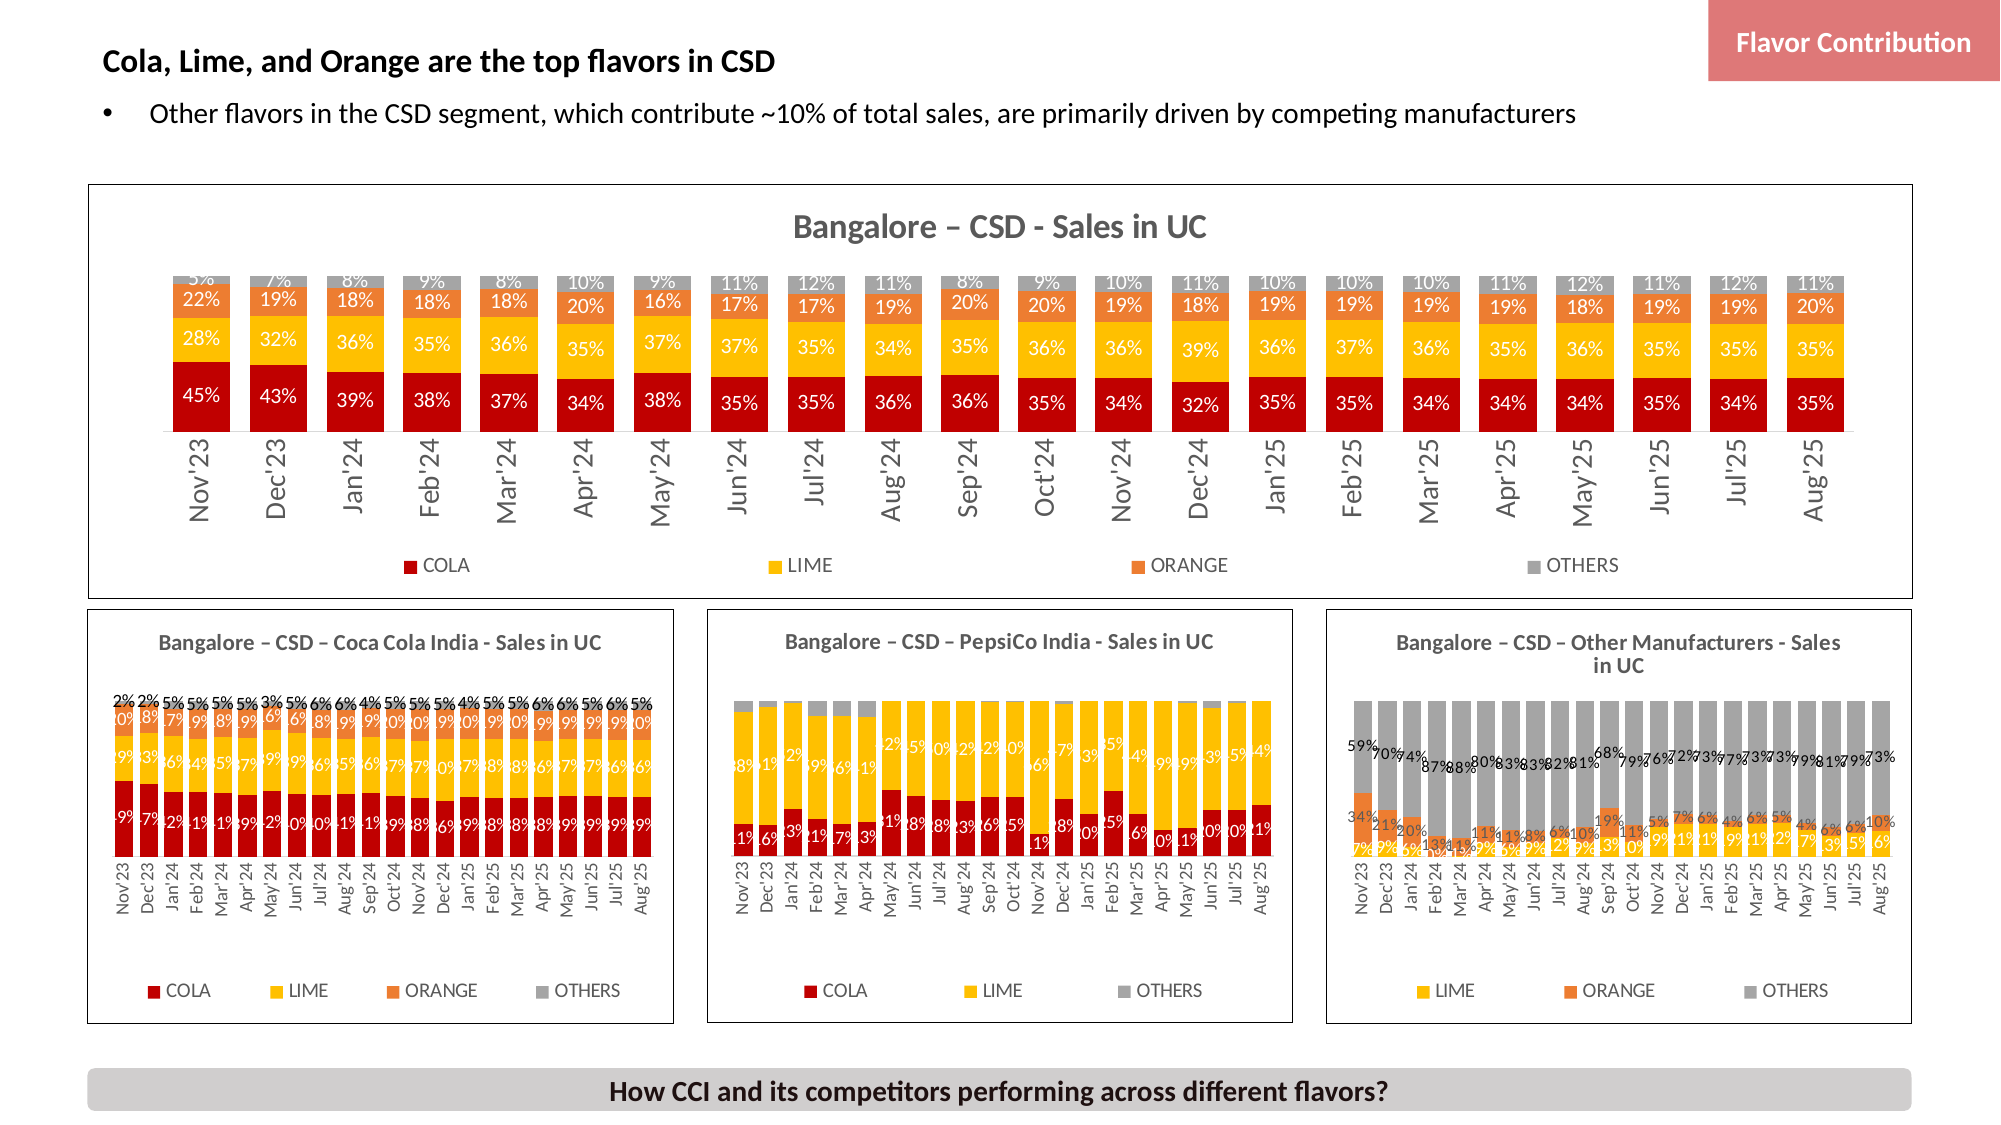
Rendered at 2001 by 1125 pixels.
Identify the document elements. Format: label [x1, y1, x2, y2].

chart [88, 184, 1913, 599]
text_box [86, 1067, 1913, 1112]
chart [707, 609, 1293, 1023]
title [87, 21, 1707, 73]
text_box [87, 0, 2000, 155]
chart [87, 609, 674, 1024]
chart [1326, 609, 1912, 1024]
